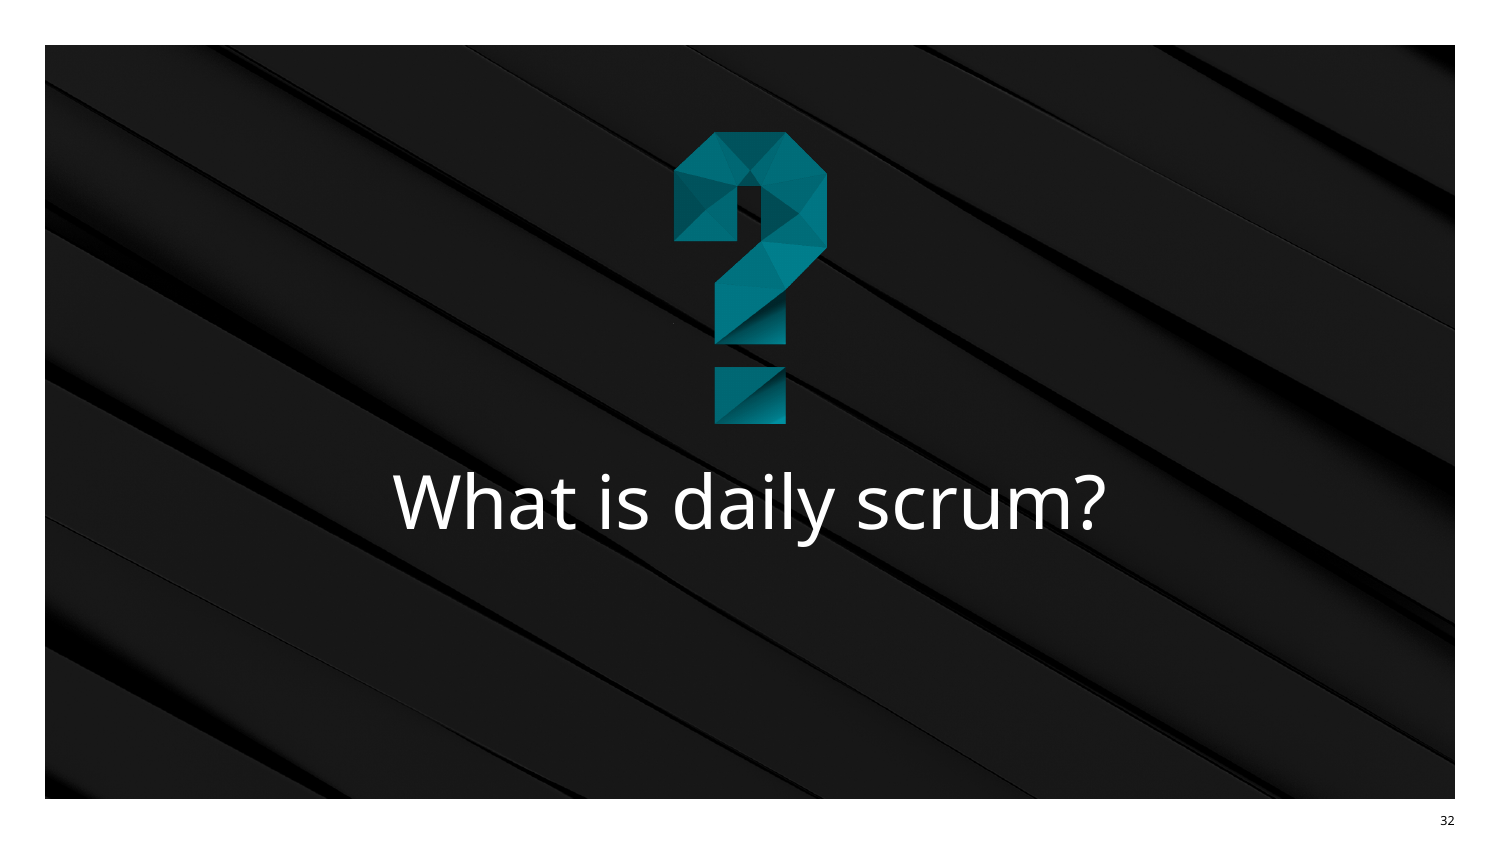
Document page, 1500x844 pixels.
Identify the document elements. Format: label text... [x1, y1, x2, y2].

picture [45, 45, 1455, 379]
title What is daily scrum? [0, 379, 1500, 799]
